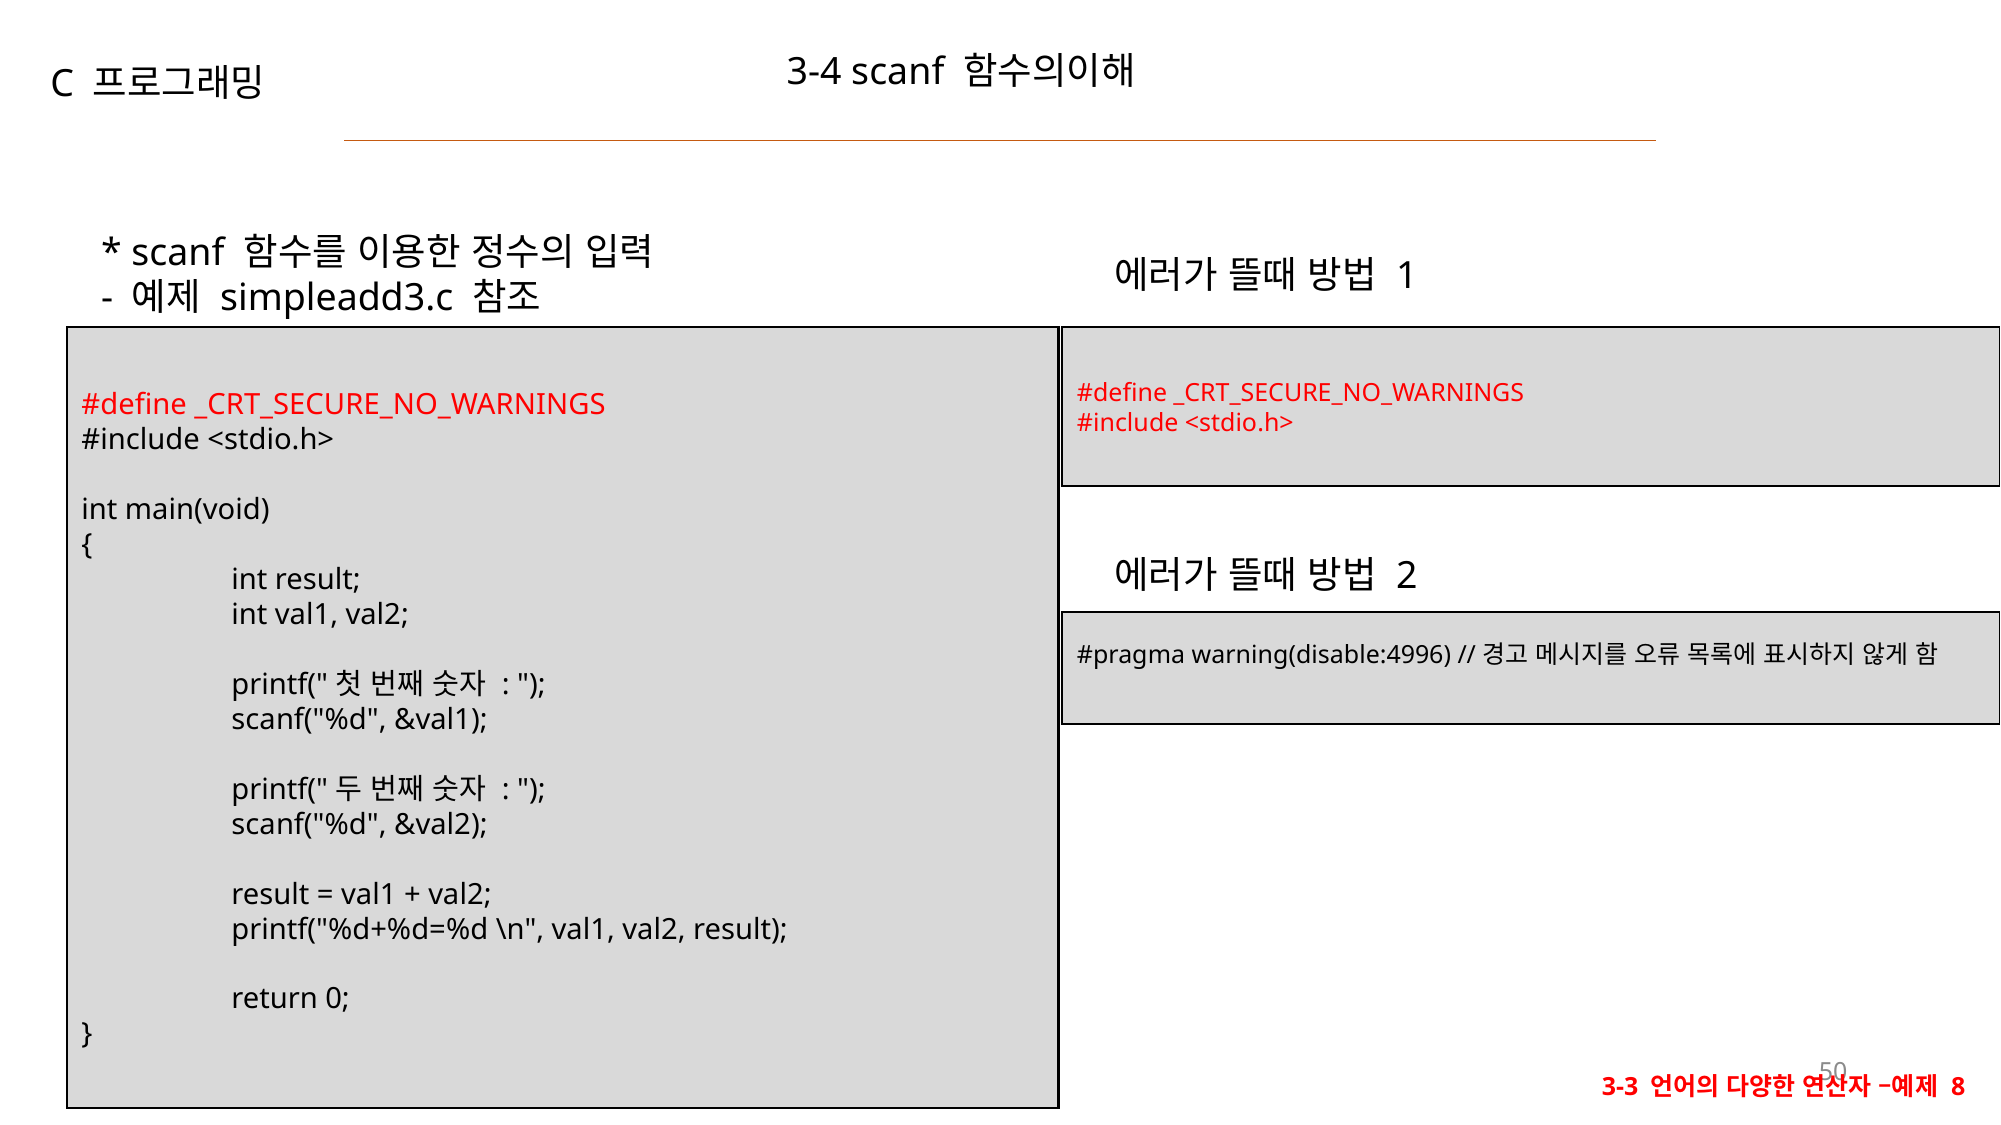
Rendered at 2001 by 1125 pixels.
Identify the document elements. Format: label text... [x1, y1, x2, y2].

text_box 에러가 뜰때 방법 1 [1099, 243, 1433, 304]
text_box #define _CRT_SECURE_NO_WARNINGS #include <stdio.h> [1061, 326, 2000, 487]
slide_number 50 [1412, 1042, 1863, 1103]
text_box 3-3 언어의 다양한 연산자 –예제 8 [1587, 1062, 1981, 1108]
text_box #define _CRT_SECURE_NO_WARNINGS #include <stdio.h> int main(void) { int result; int val1, val2; printf("첫 번째 숫자 : "); scanf("%d", &val1); printf("두 번째 숫자 : "); scanf("%d", &val2); result = val1 + val2; printf("%d+%d=%d \n", val1, val2, result); return 0; } [66, 326, 1060, 1109]
text_box 에러가 뜰때 방법 2 [1099, 543, 1433, 604]
text_box #pragma warning(disable:4996) //경고 메시지를 오류 목록에 표시하지 않게 함 [1061, 611, 2000, 725]
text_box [29, 40, 1656, 141]
text_box * scanf 함수를 이용한 정수의 입력 - 예제 simpleadd3.c 참조 [86, 220, 670, 326]
